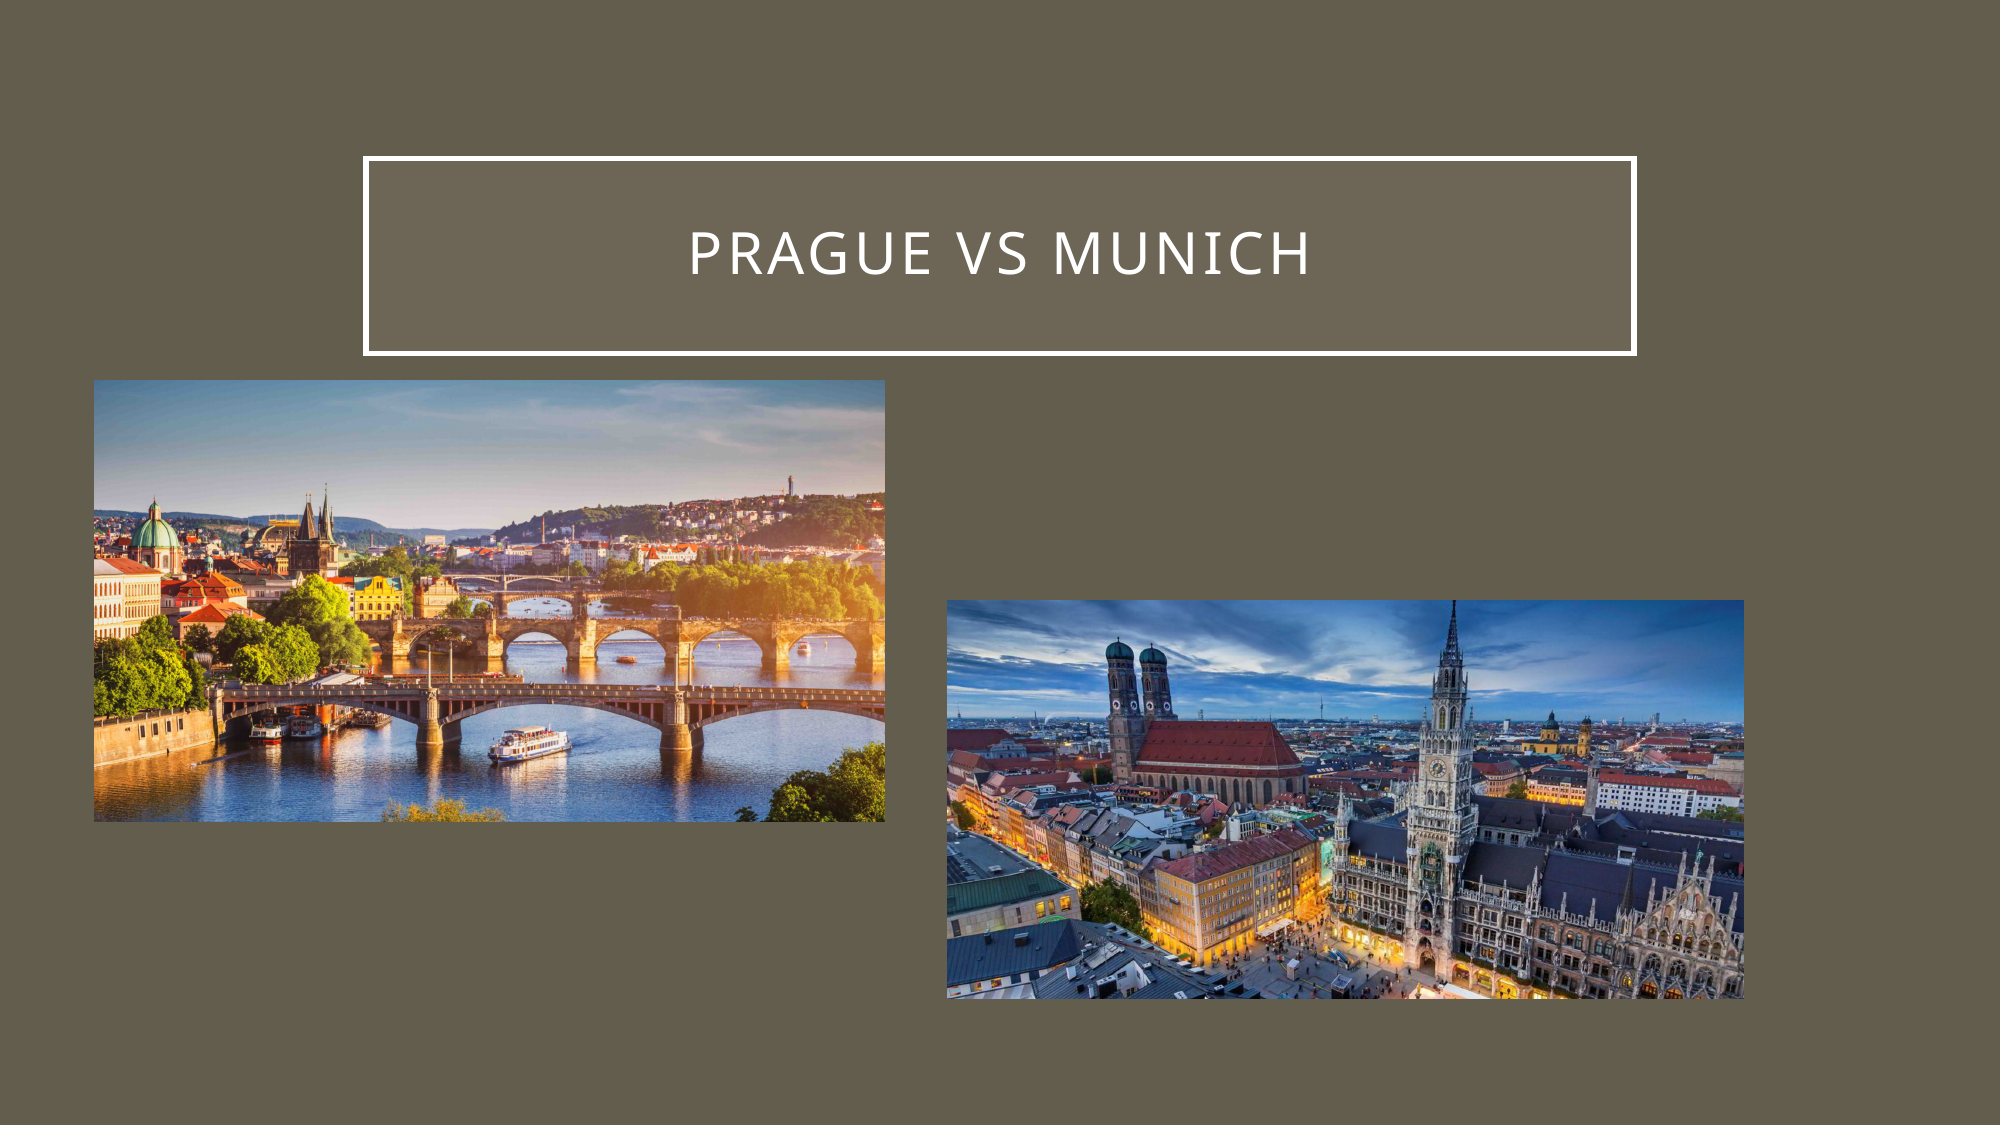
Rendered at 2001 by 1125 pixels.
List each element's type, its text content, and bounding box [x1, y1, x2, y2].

picture [946, 600, 1744, 999]
picture [93, 379, 885, 822]
title Prague vs Munich [363, 156, 1637, 356]
